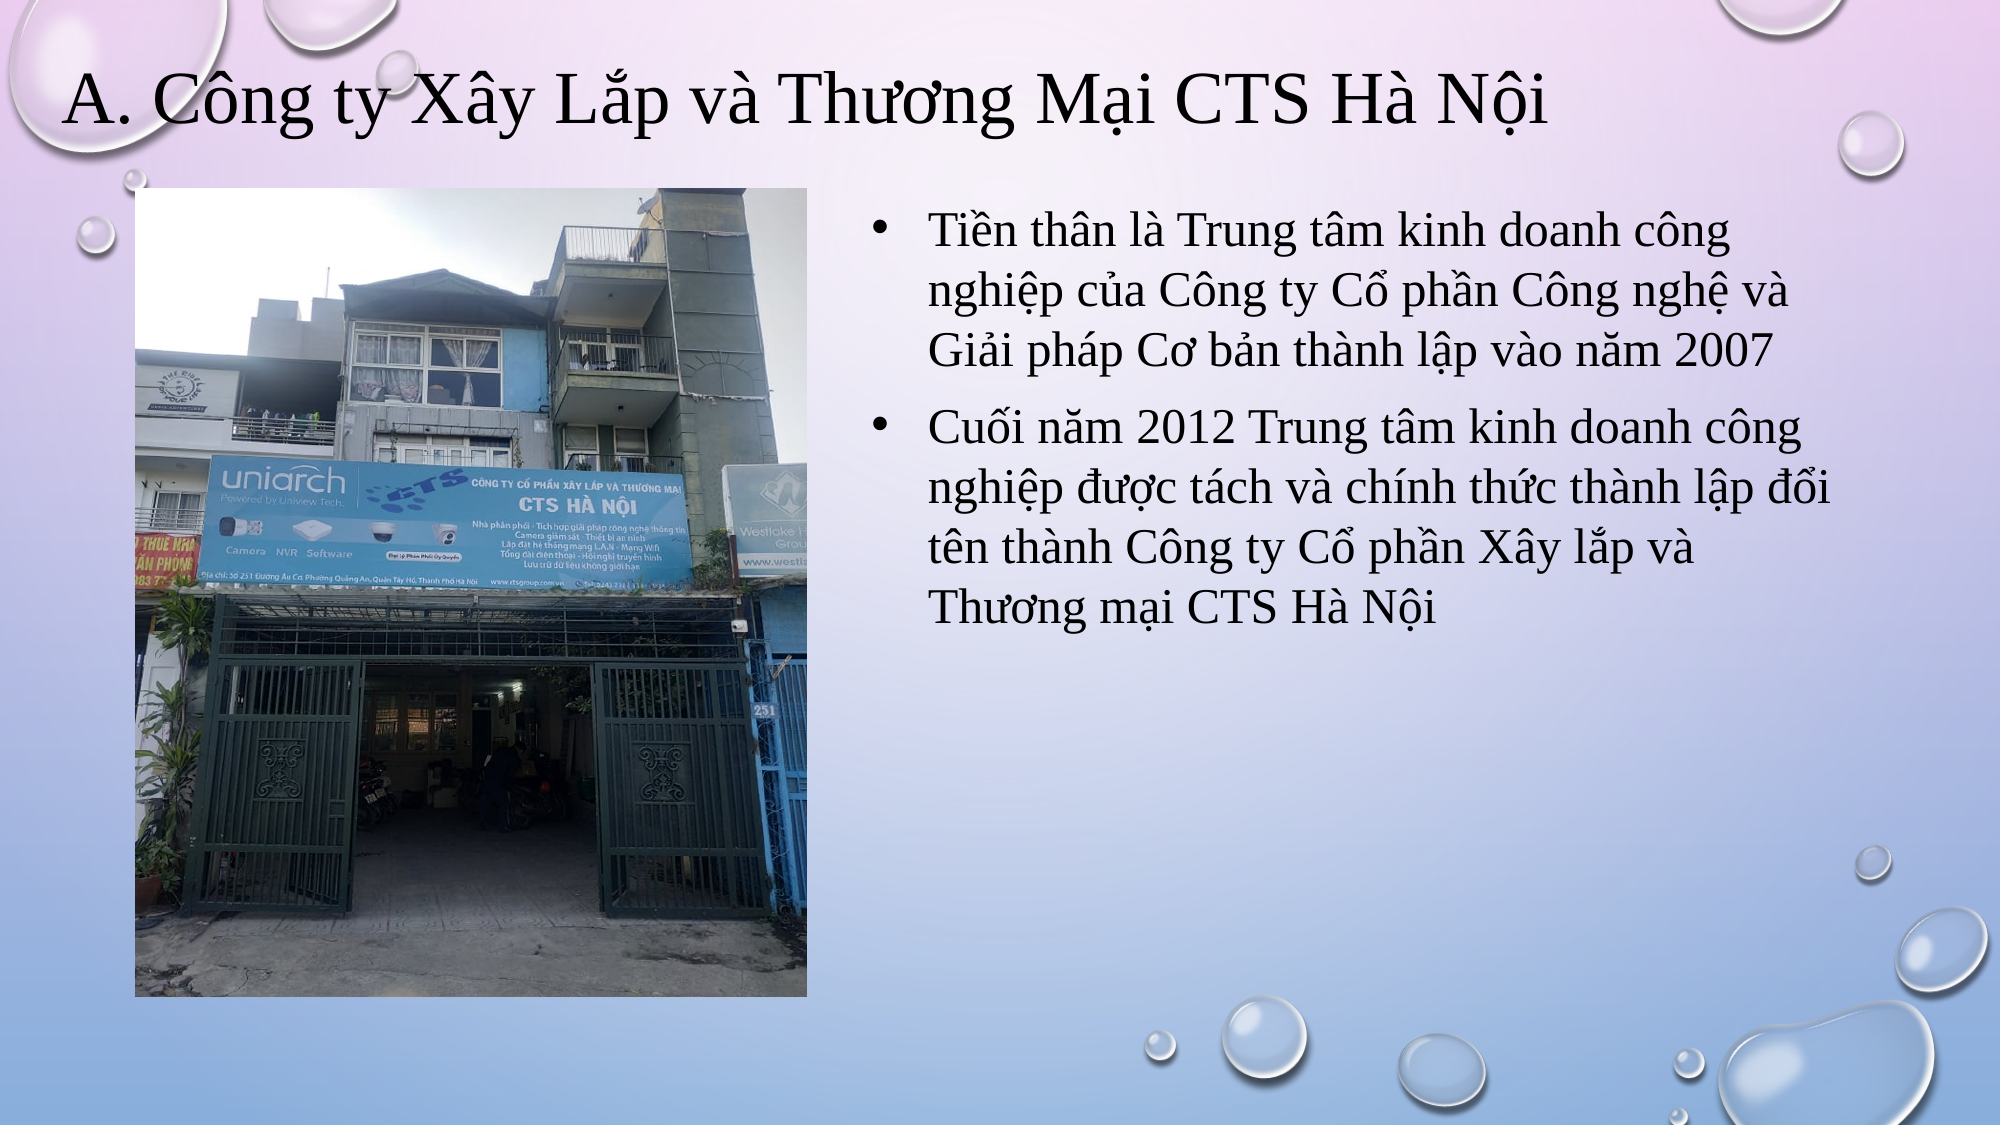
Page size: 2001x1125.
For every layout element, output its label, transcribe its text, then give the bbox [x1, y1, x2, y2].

picture [0, 0, 2000, 1125]
text_box Cuối năm 2012 Trung tâm kinh doanh công nghiệp được tách và chính thức thành lập đổi tên thành Công ty Cổ phần Xây lắp và Thương mại CTS Hà Nội [856, 385, 1857, 641]
text_box A. Công ty Xây Lắp và Thương Mại CTS Hà Nội [46, 41, 1566, 147]
text_box Tiền thân là Trung tâm kinh doanh công nghiệp của Công ty Cổ phần Công nghệ và Giải pháp Cơ bản thành lập vào năm 2007 [856, 188, 1857, 384]
